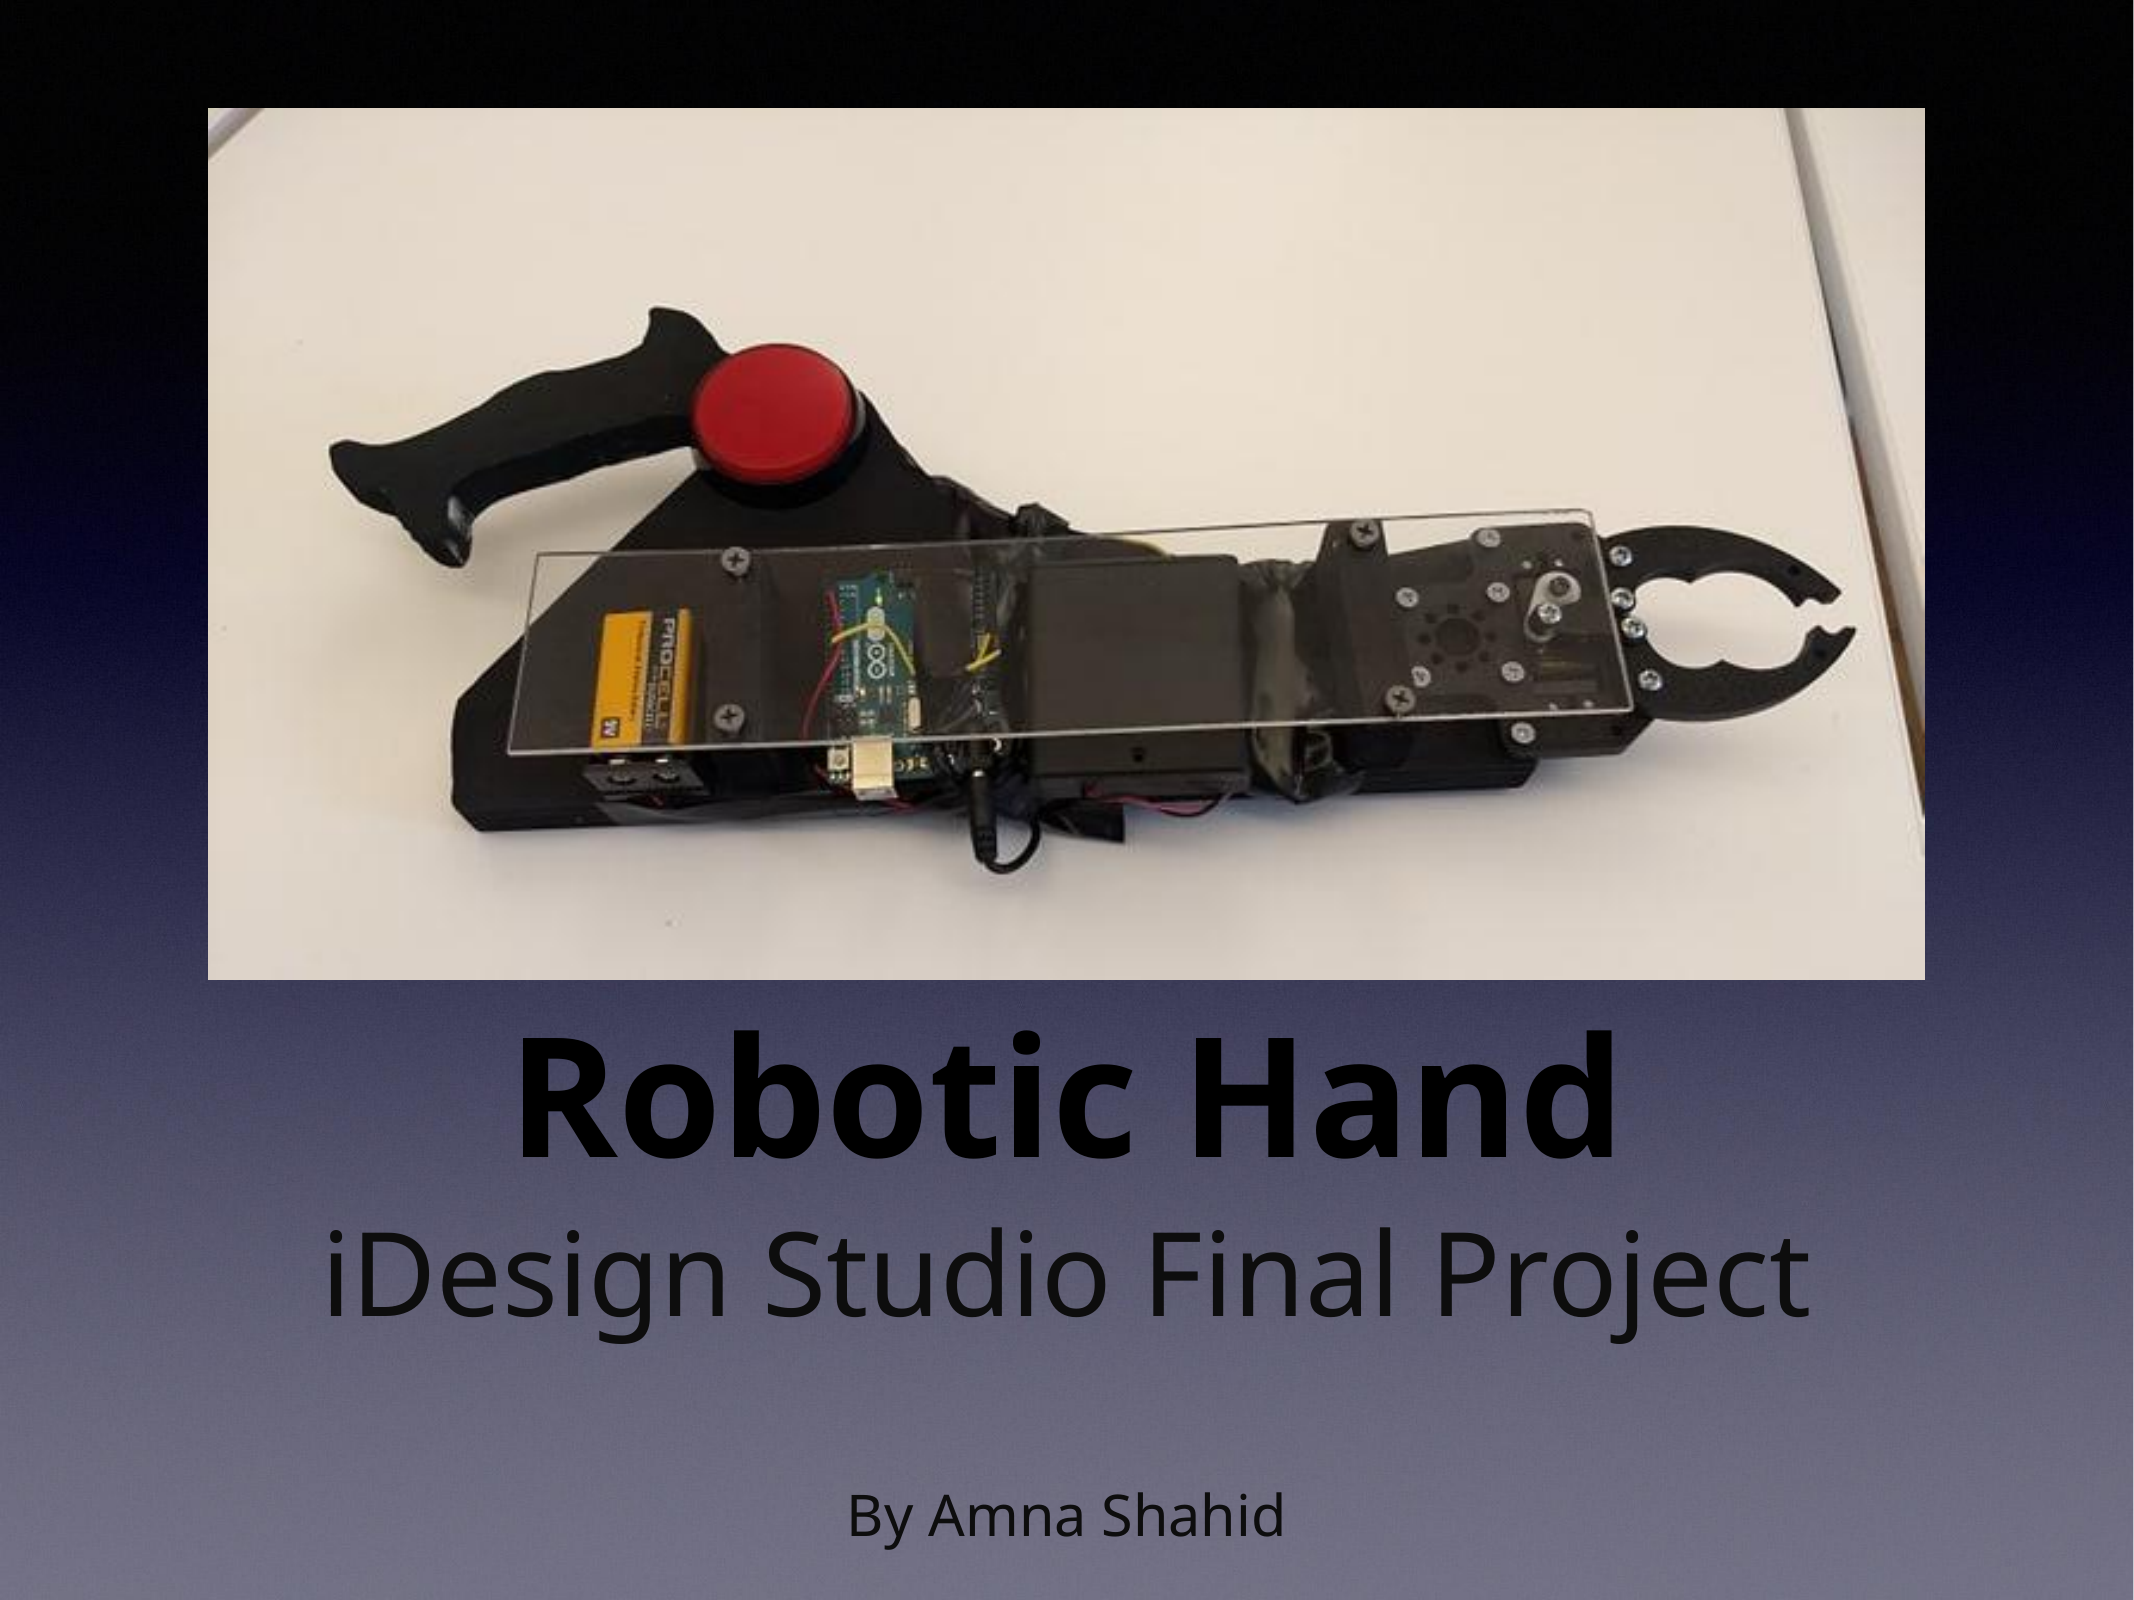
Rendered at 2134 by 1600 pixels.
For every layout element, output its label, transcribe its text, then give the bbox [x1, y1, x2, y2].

list iDesign Studio Final Project By Amna Shahid [166, 1191, 1968, 1559]
title Robotic Hand [208, 986, 1925, 1191]
picture [0, 0, 2134, 1600]
